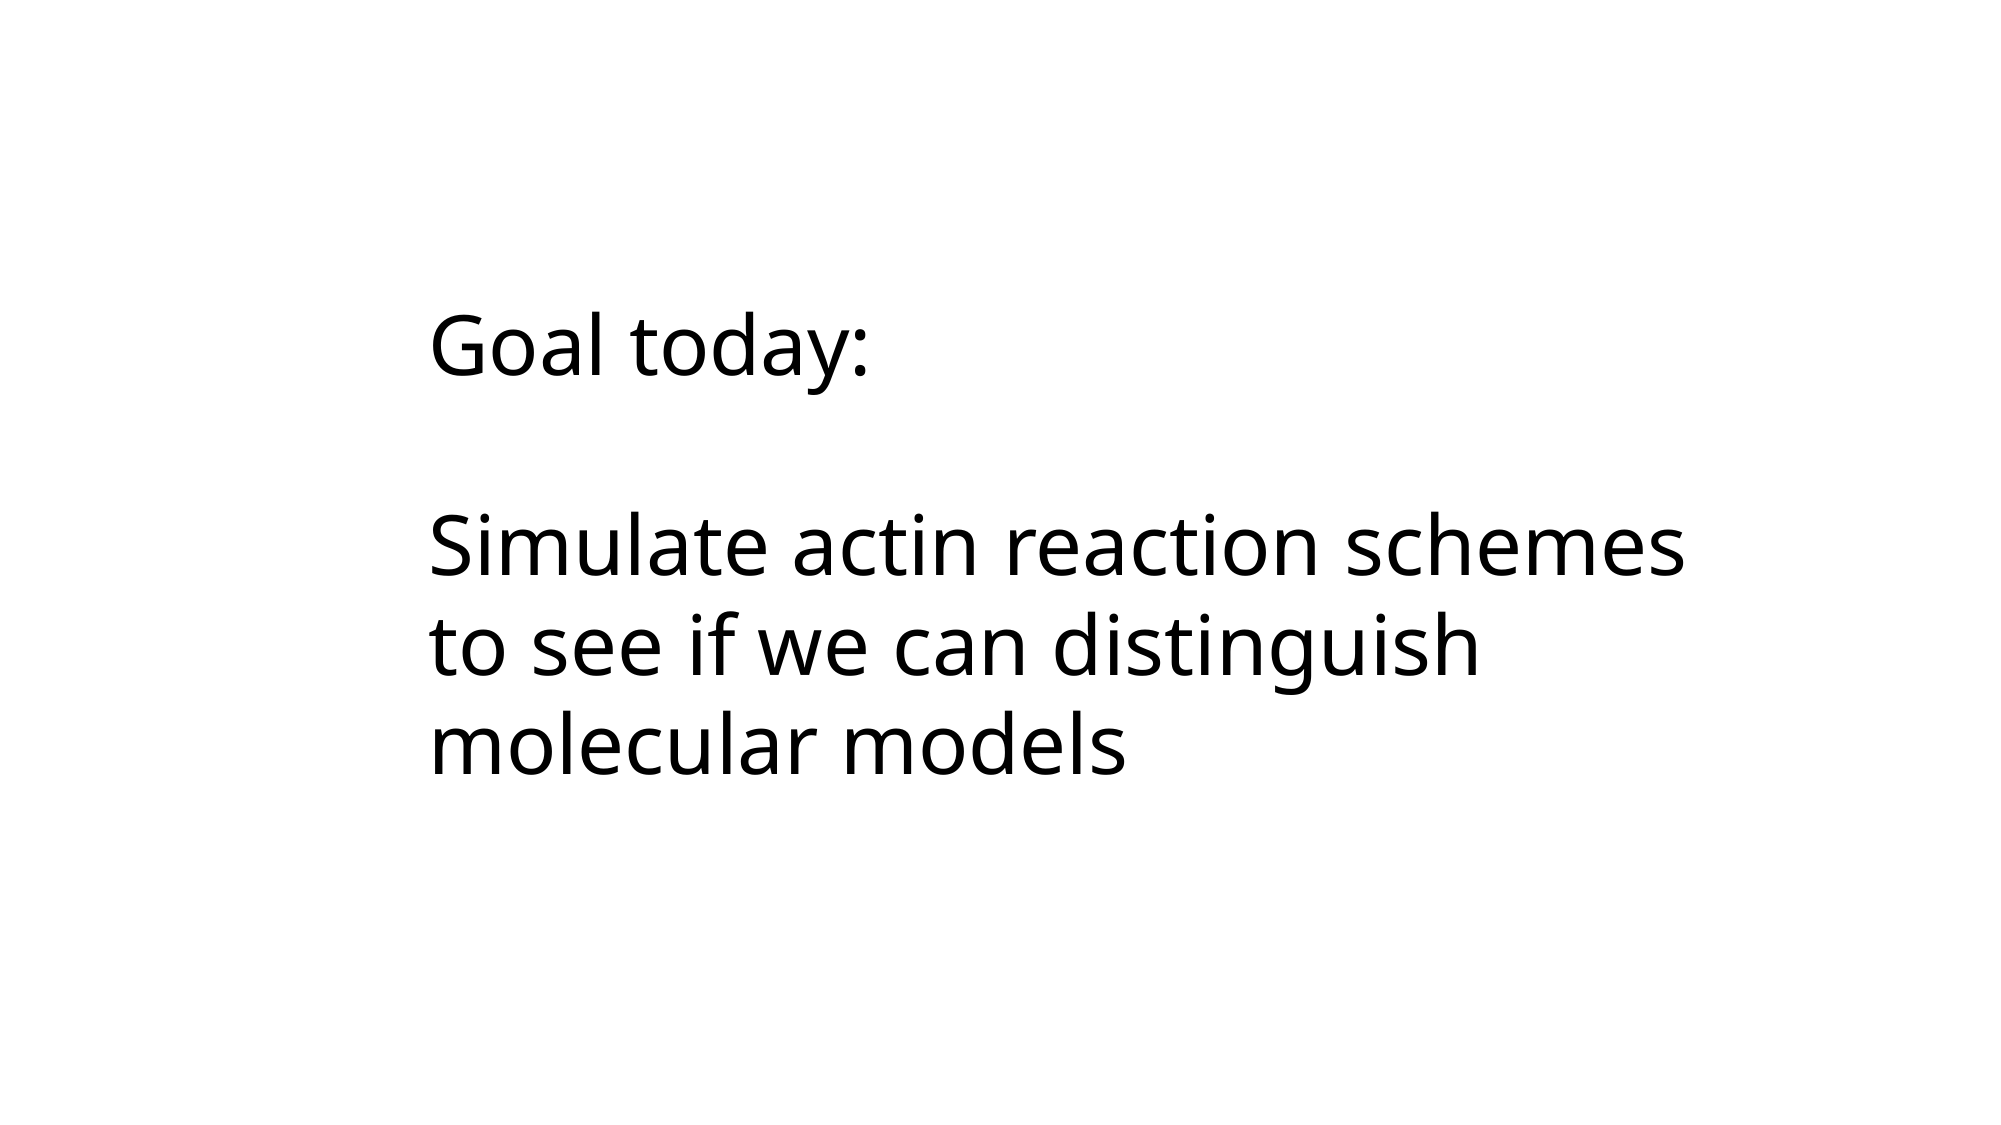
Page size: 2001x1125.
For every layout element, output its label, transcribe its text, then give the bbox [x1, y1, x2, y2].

text_box Goal today: Simulate actin reaction schemes to see if we can distinguish molecular models [413, 284, 1796, 800]
